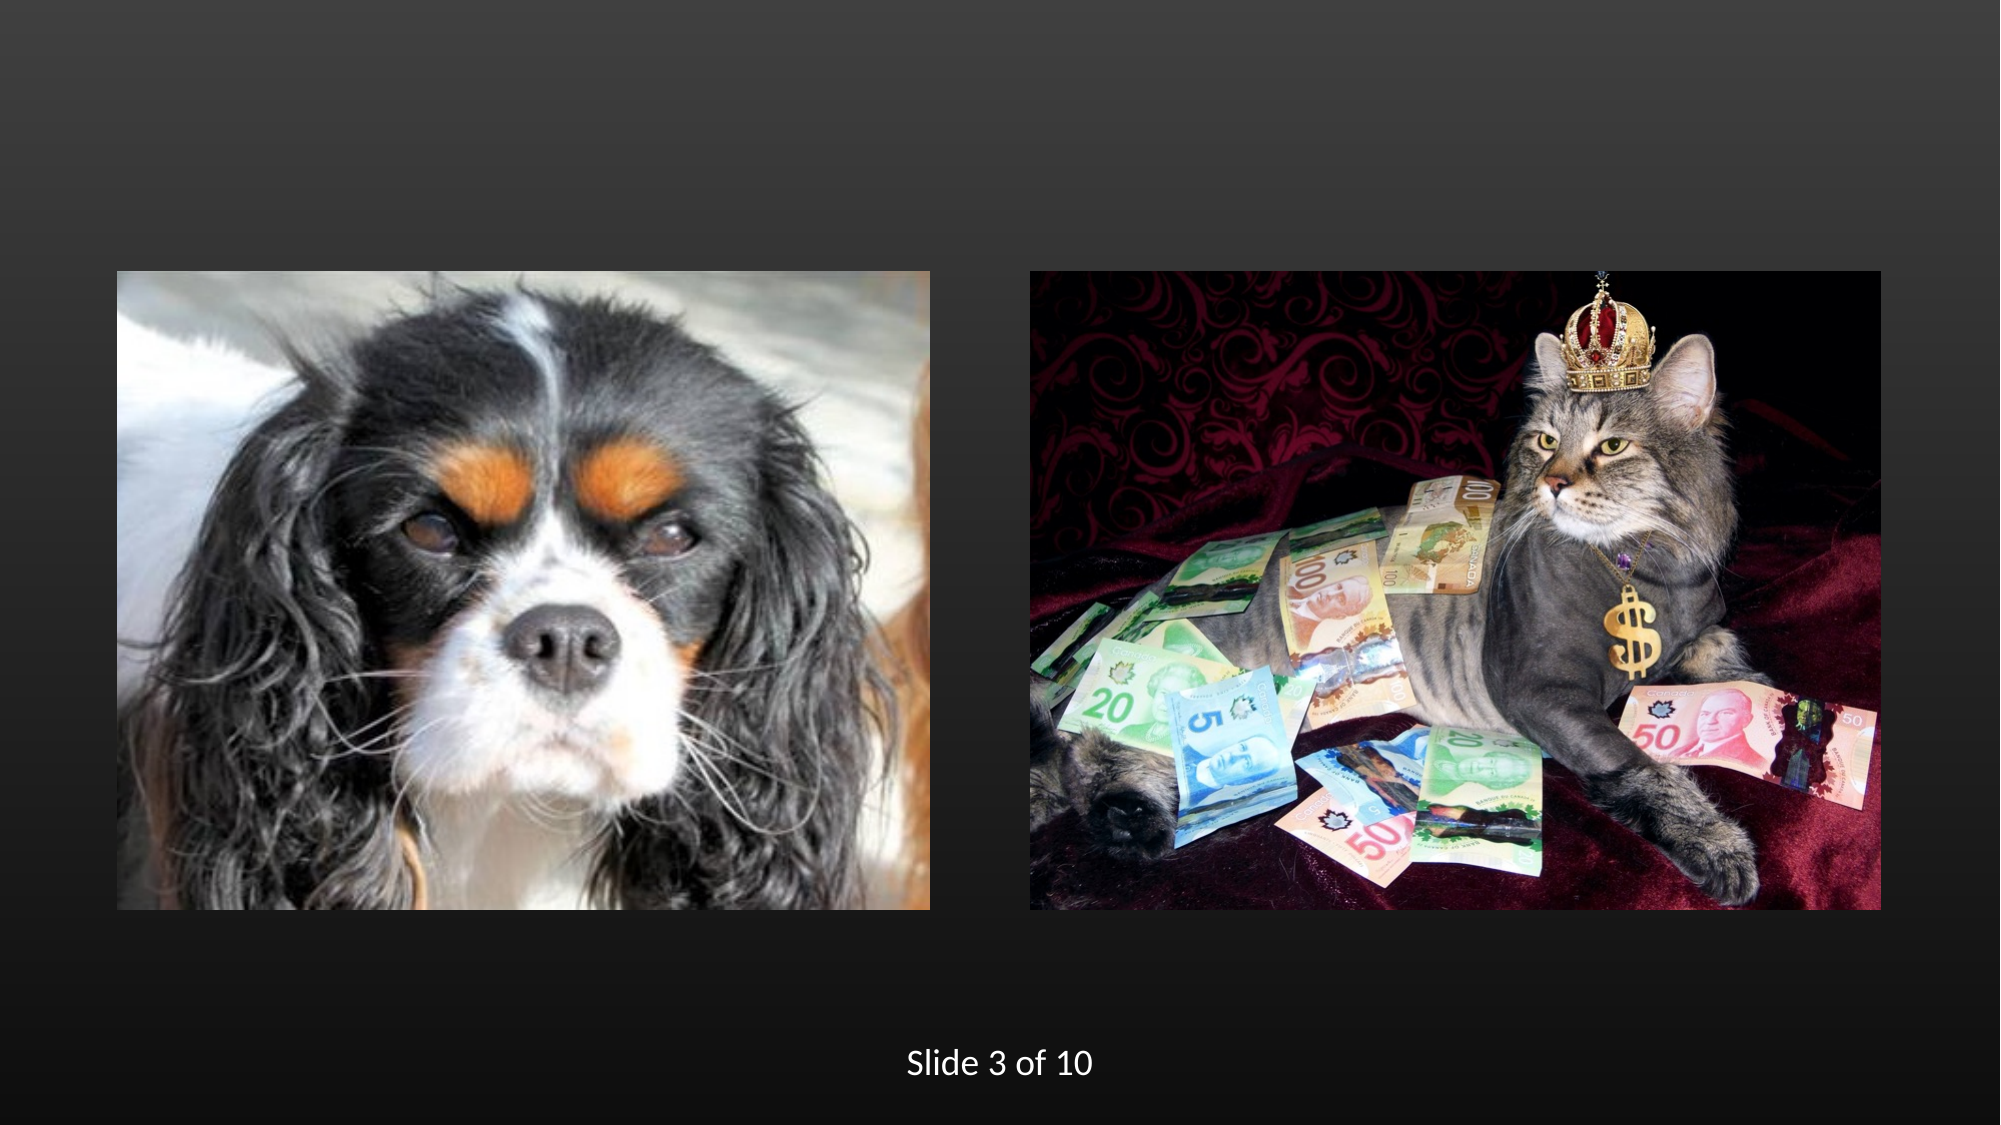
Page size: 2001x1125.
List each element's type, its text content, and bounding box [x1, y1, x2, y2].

text_box Slide 3 of 10 [822, 1030, 1177, 1091]
picture [117, 271, 930, 910]
picture [1030, 271, 1881, 910]
